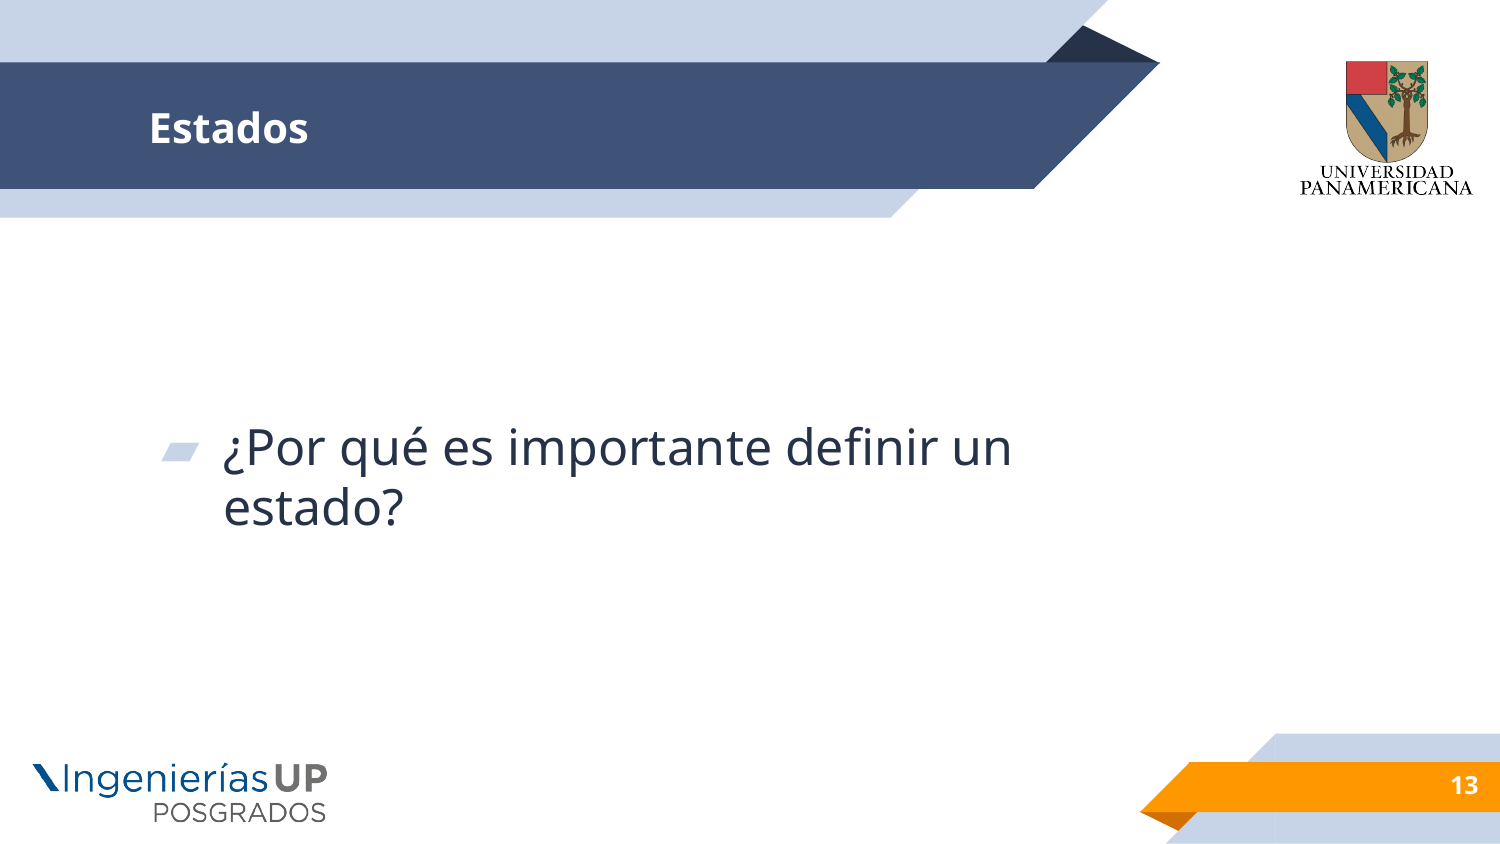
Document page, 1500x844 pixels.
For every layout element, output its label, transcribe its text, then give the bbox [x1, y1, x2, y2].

picture [1286, 44, 1490, 210]
title Estados [133, 64, 1035, 190]
slide_number 13 [1249, 760, 1494, 813]
picture [15, 737, 344, 844]
list ¿Por qué es importante definir un estado? [133, 217, 1140, 734]
